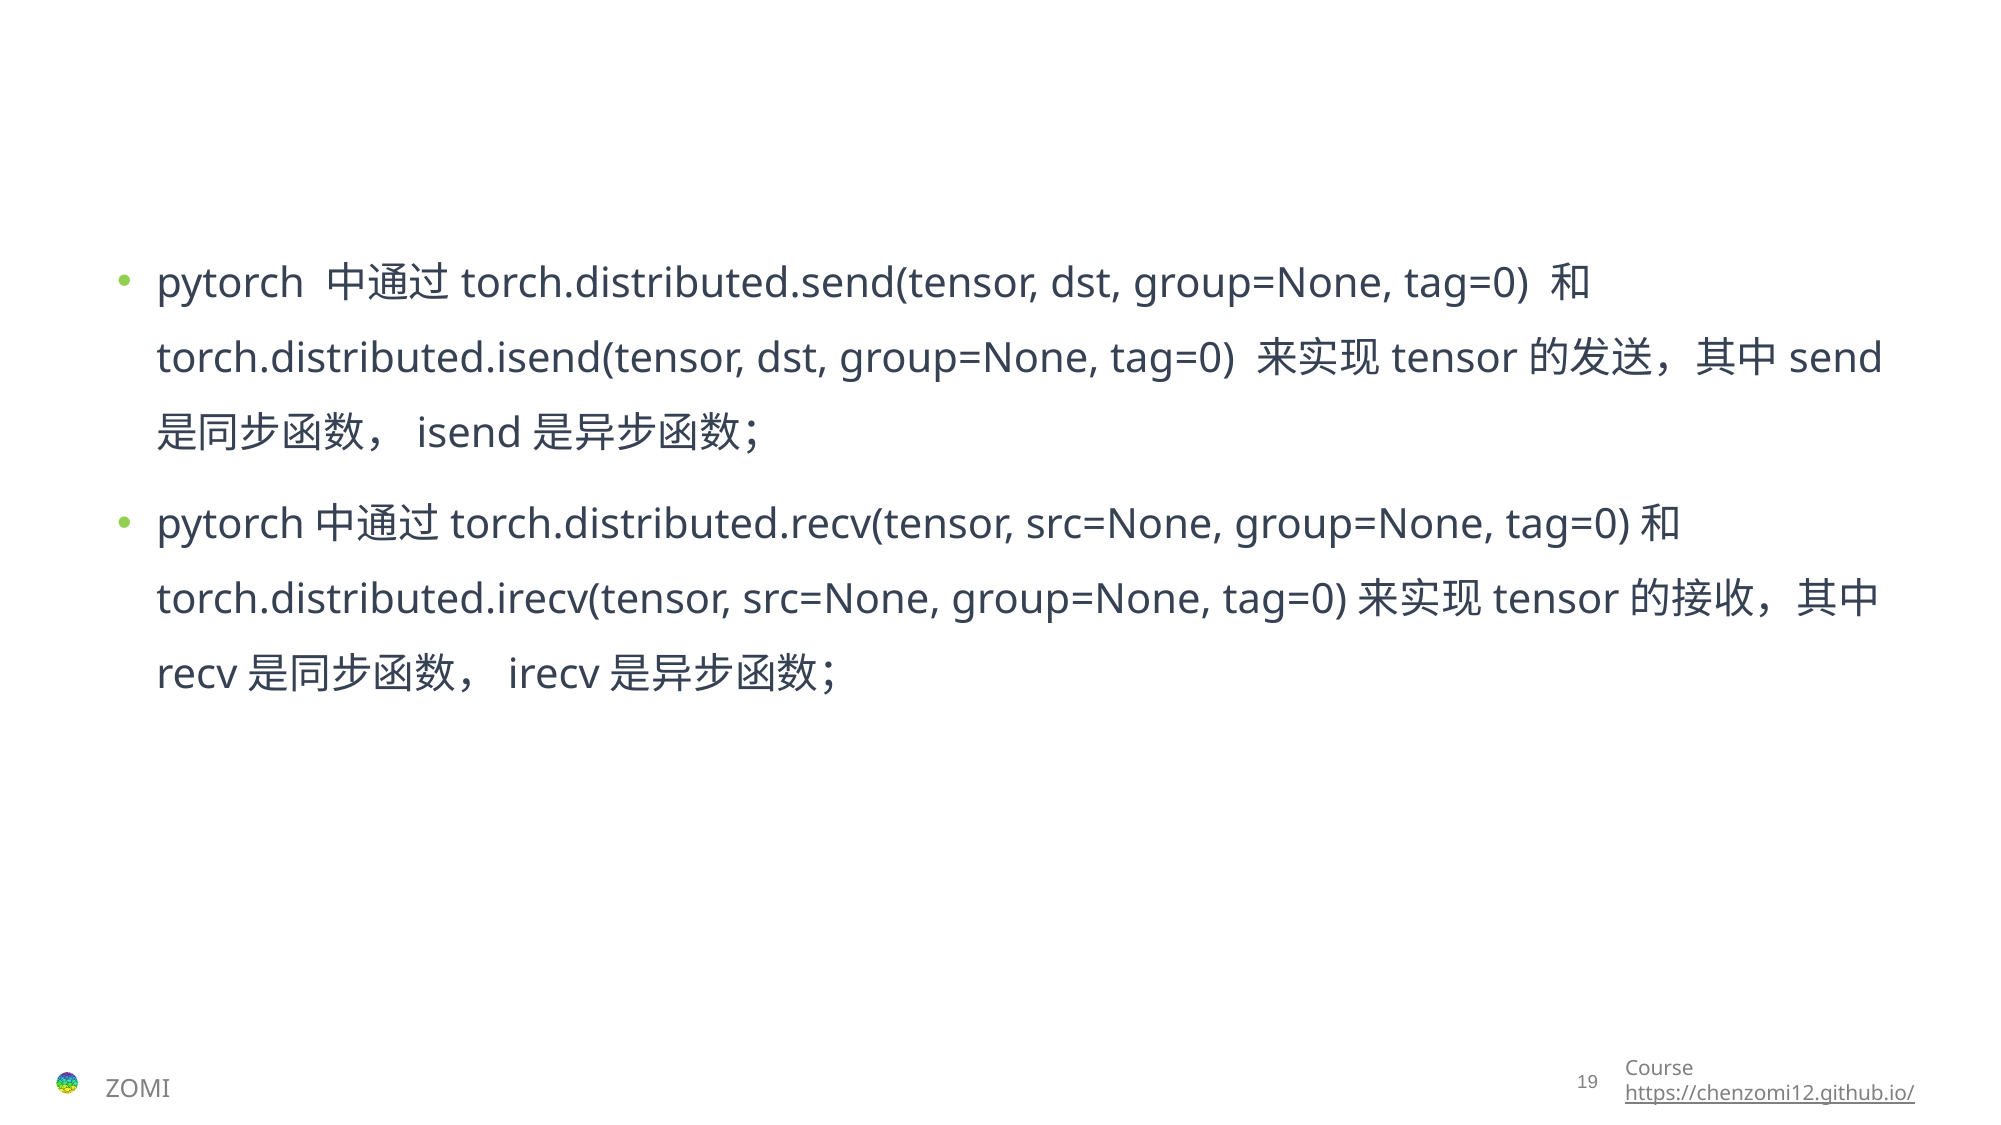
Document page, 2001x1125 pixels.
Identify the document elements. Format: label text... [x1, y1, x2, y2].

picture [57, 1073, 77, 1093]
list pytorch 中通过torch.distributed.send(tensor, dst, group=None, tag=0) 和torch.distributed.isend(tensor, dst, group=None, tag=0) 来实现tensor的发送，其中send是同步函数，isend是异步函数； pytorch中通过torch.distributed.recv(tensor, src=None, group=None, tag=0)和torch.distributed.irecv(tensor, src=None, group=None, tag=0)来实现tensor的接收，其中recv是同步函数，irecv是异步函数； [102, 223, 1901, 1043]
